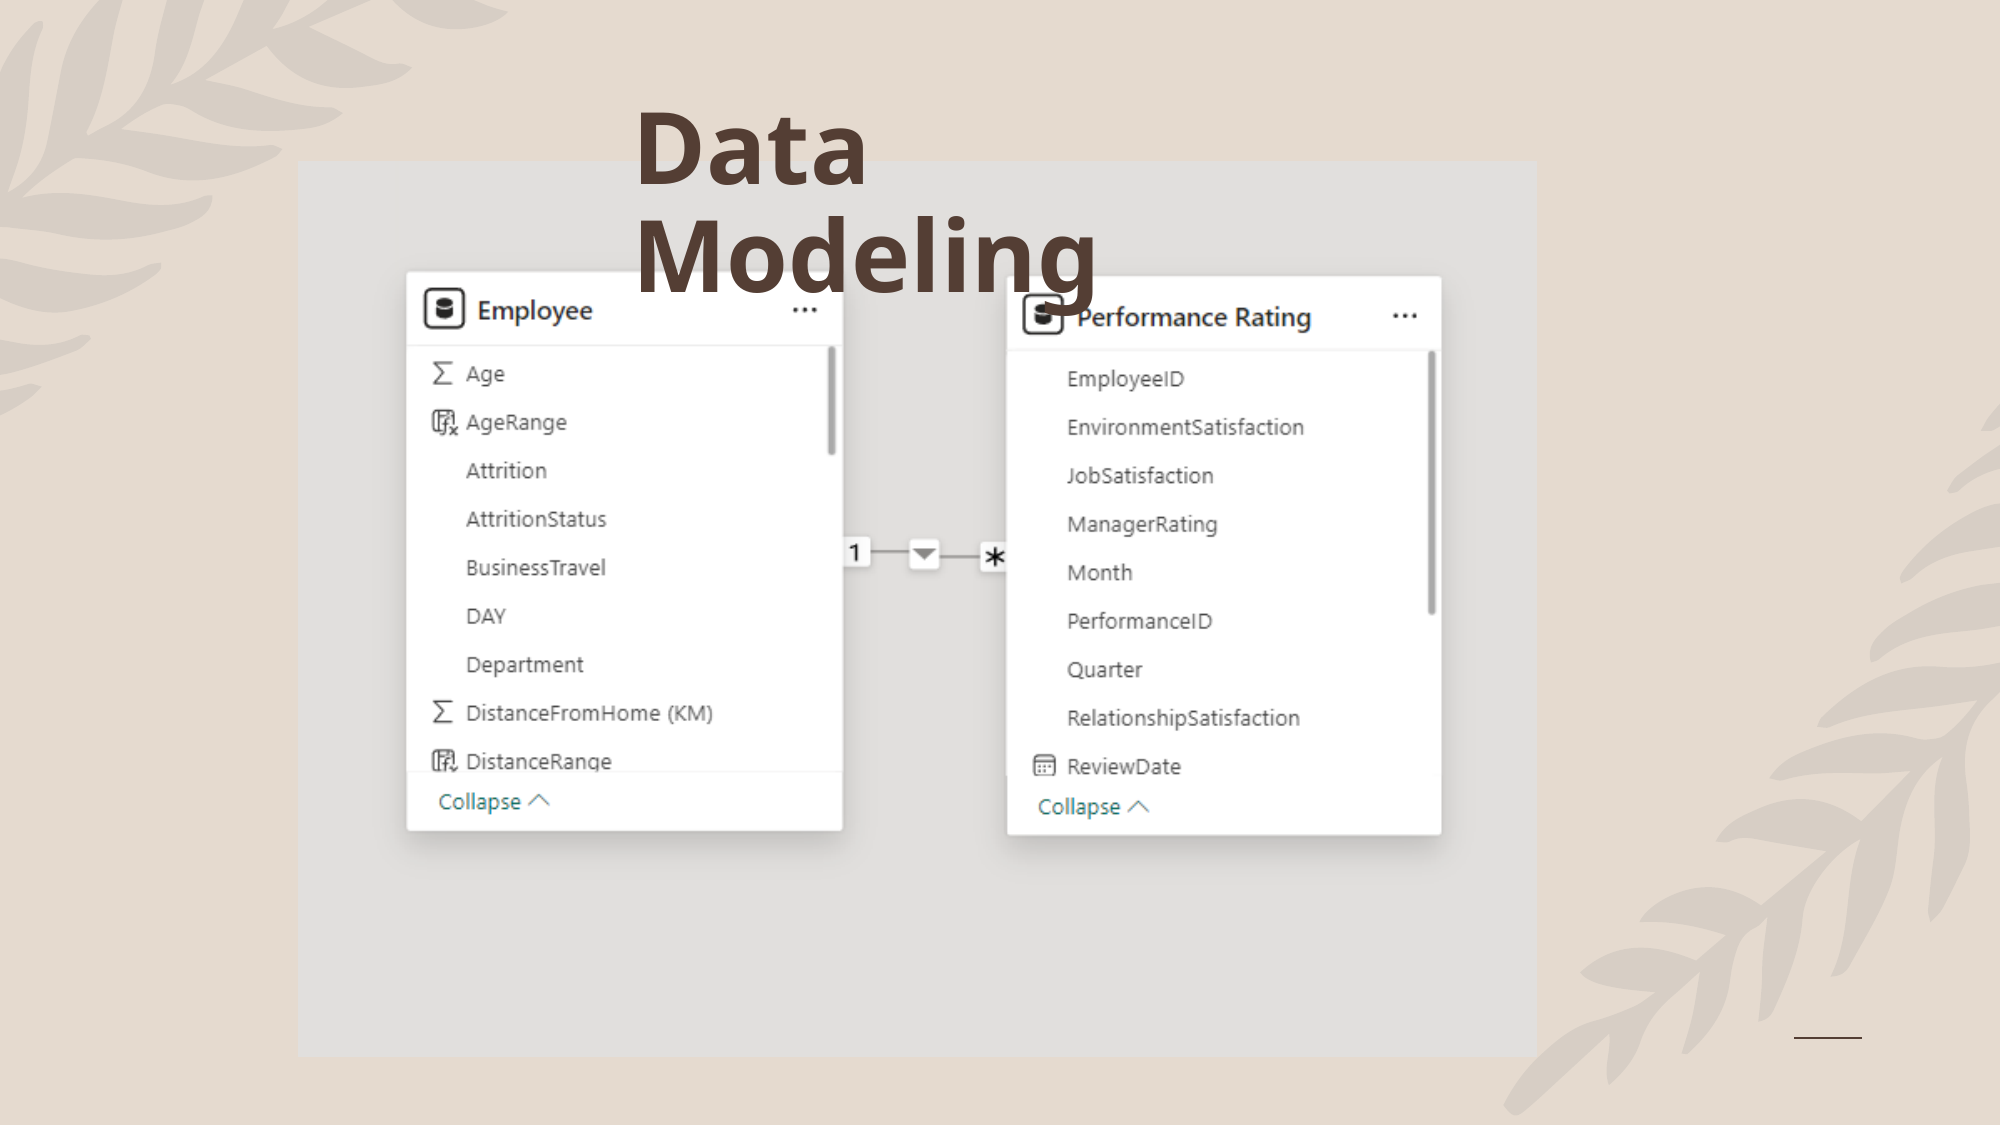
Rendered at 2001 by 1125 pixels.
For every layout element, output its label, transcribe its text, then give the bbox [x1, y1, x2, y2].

picture [298, 161, 1537, 1057]
text_box Data Modeling [617, 91, 1337, 161]
